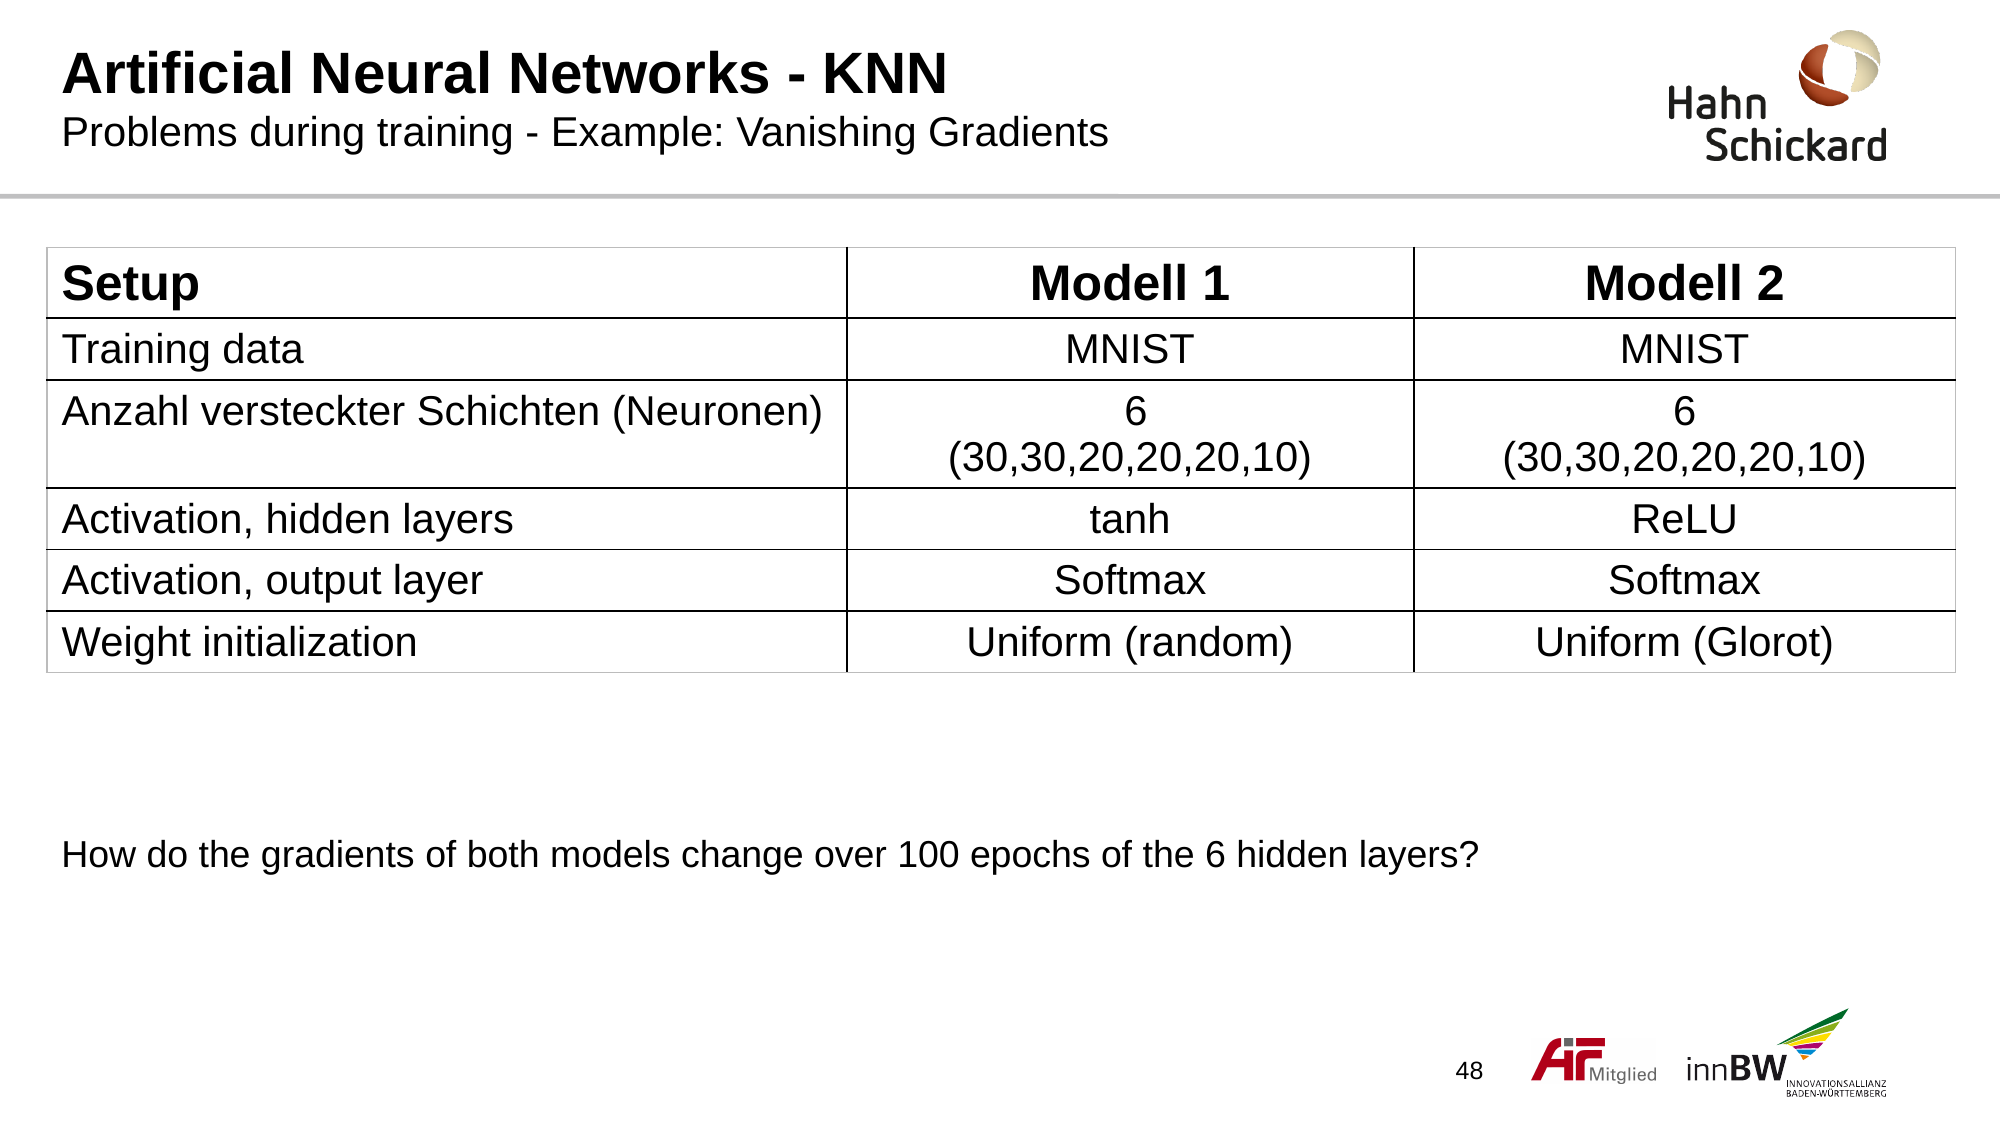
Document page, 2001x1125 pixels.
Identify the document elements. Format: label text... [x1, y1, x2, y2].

table_header Setup [48, 248, 846, 317]
text_box [40, 243, 1969, 373]
table_cell Weight initialization [48, 612, 846, 672]
table_cell ReLU [1415, 489, 1955, 549]
table_header Modell 2 [1415, 248, 1955, 317]
table_cell Uniform (random) [848, 612, 1413, 672]
slide_number 48 [1386, 1039, 1504, 1100]
table_cell Softmax [1415, 550, 1955, 610]
title Artificial Neural Networks - KNN Problems during training - Example: Vanishing Gradients [40, 9, 1624, 181]
table_cell MNIST [848, 319, 1413, 379]
table_cell MNIST [1415, 319, 1955, 379]
table_cell Activation, output layer [48, 550, 846, 610]
picture [1531, 1038, 1656, 1084]
table_cell 6 (30,30,20,20,20,10) [848, 381, 1413, 487]
table_cell Activation, hidden layers [48, 489, 846, 549]
table_cell Anzahl versteckter Schichten (Neuronen) [48, 381, 846, 487]
table_cell Softmax [848, 550, 1413, 610]
picture [1669, 30, 1886, 161]
text_box How do the gradients of both models change over 100 epochs of the 6 hidden layers? [46, 822, 1851, 882]
table_cell 6 (30,30,20,20,20,10) [1415, 381, 1955, 487]
table_cell Uniform (Glorot) [1415, 612, 1955, 672]
table_header Modell 1 [848, 248, 1413, 317]
table_cell tanh [848, 489, 1413, 549]
table_cell Training data [48, 319, 846, 379]
